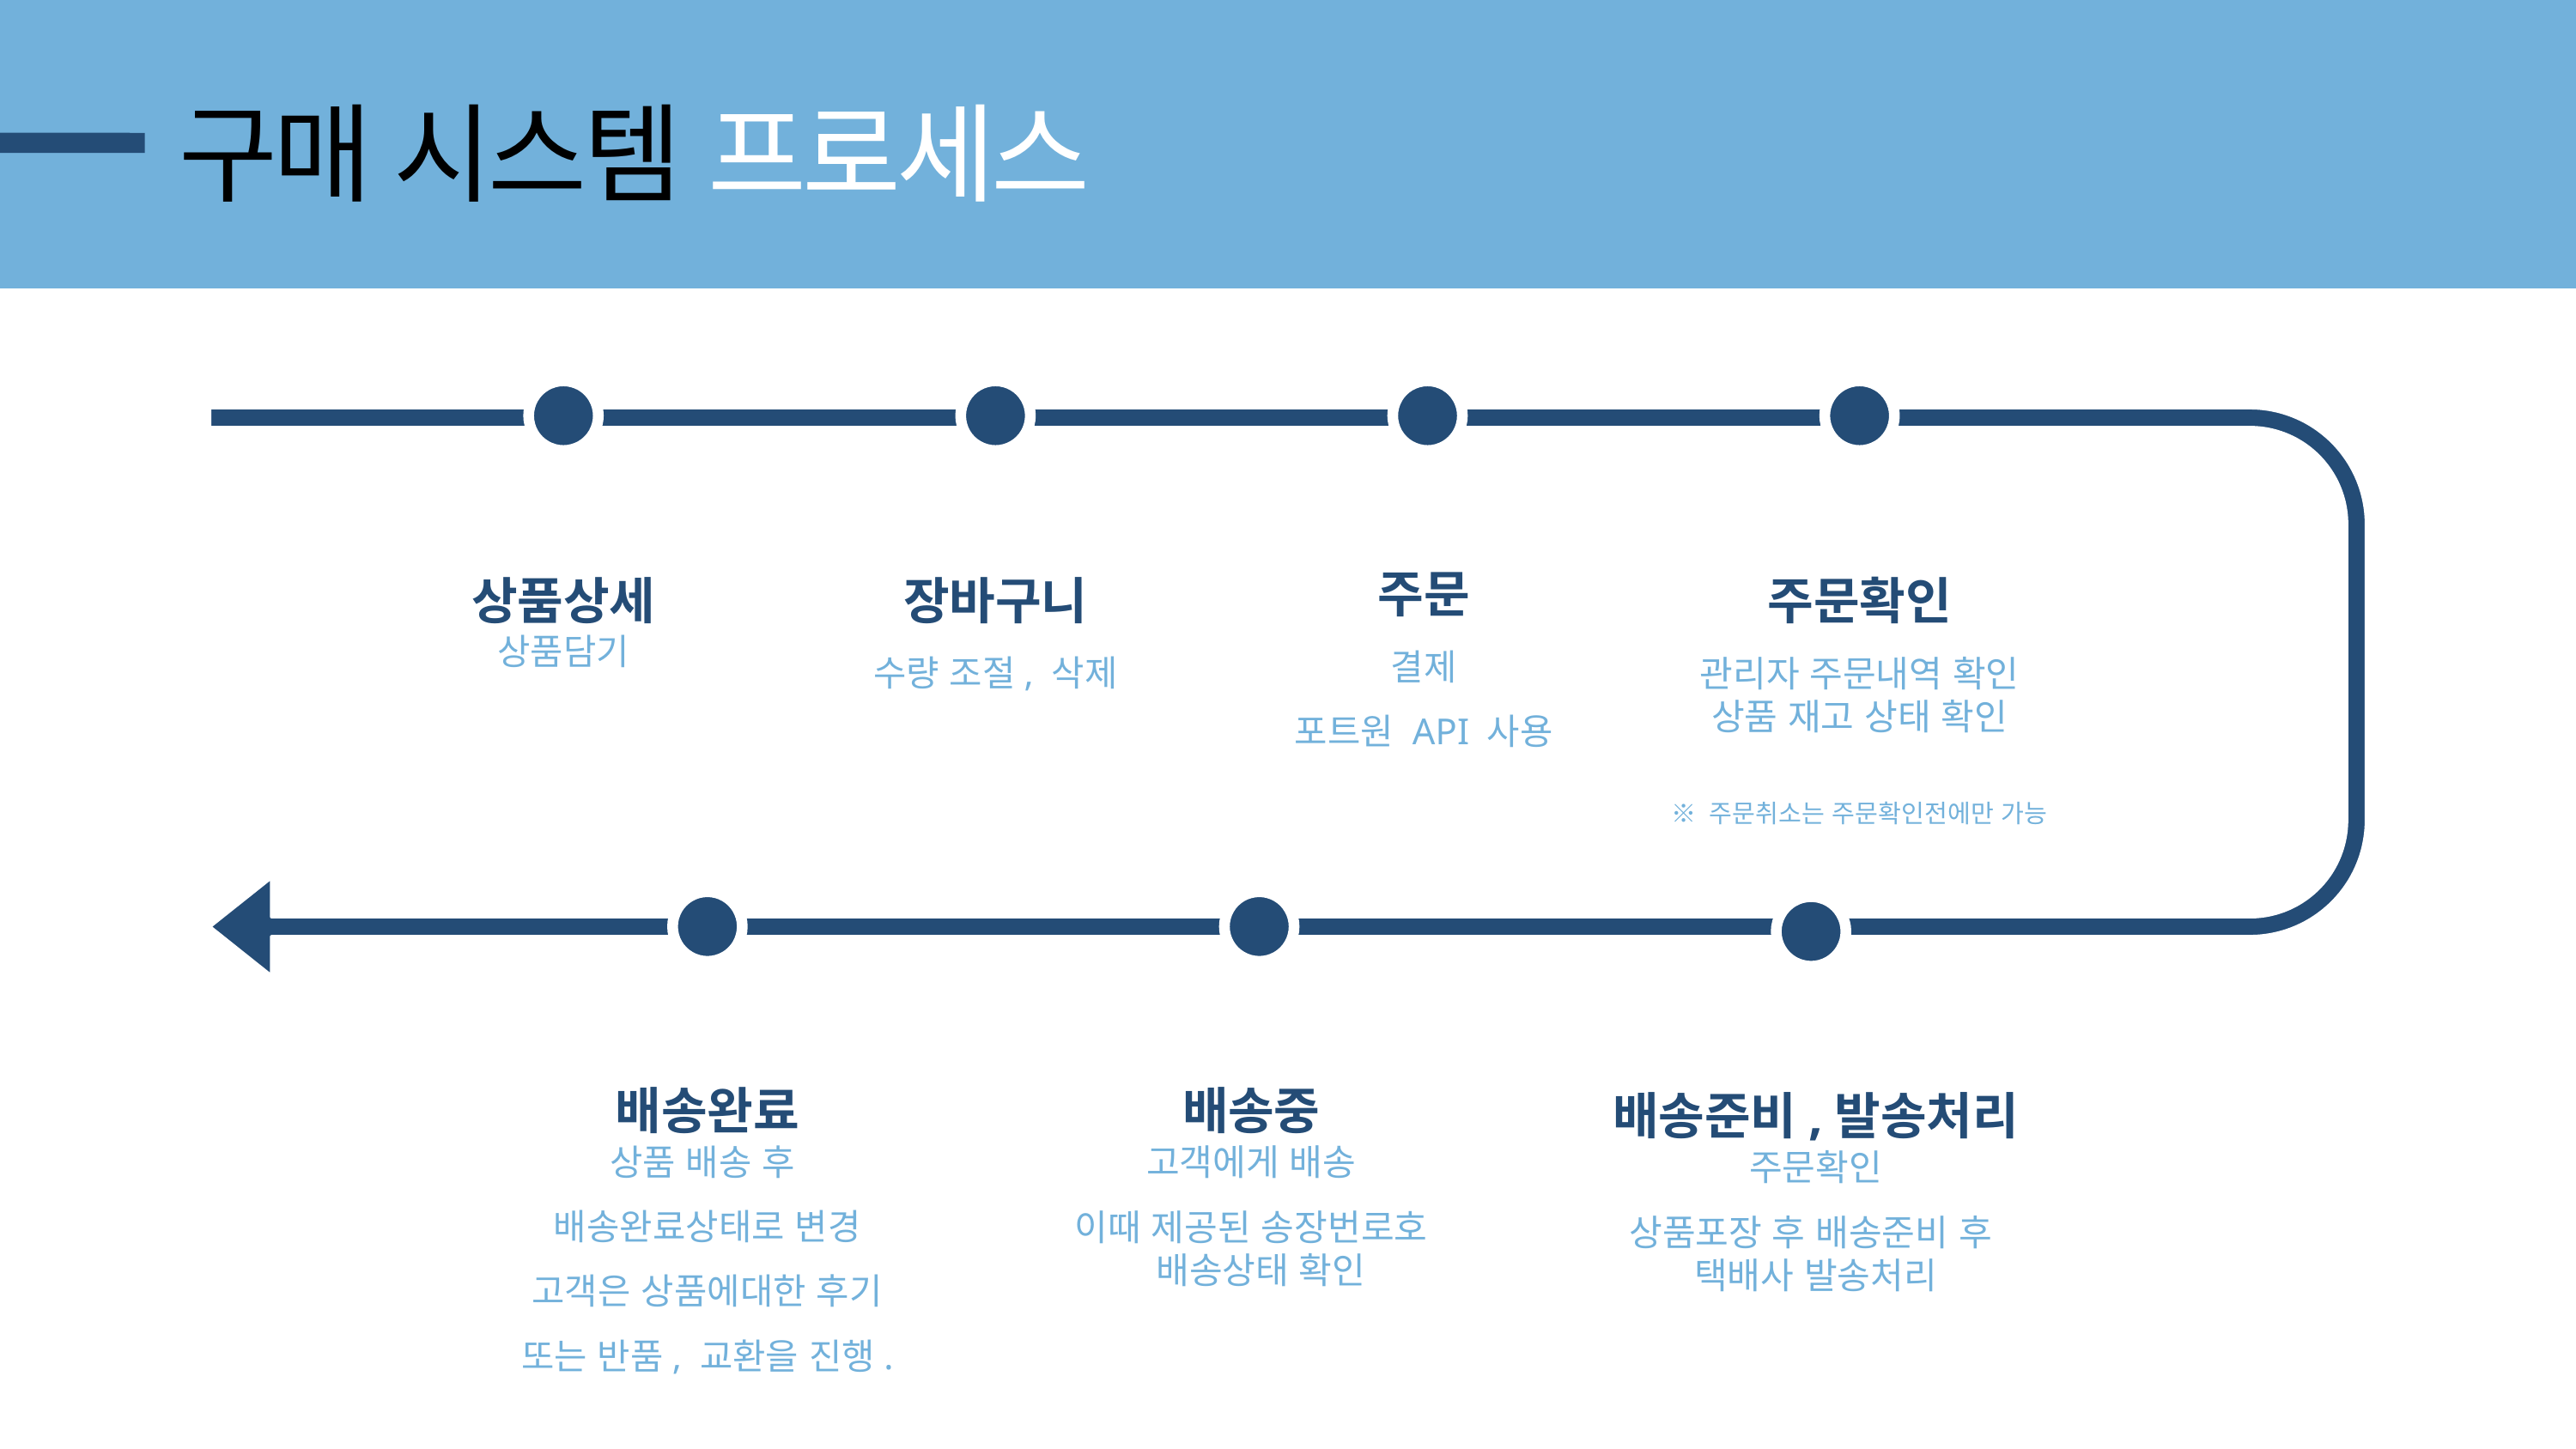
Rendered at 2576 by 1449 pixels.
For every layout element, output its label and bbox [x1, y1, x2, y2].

text_box [0, 0, 2576, 288]
text_box [1127, 405, 1287, 430]
text_box [1061, 891, 1442, 1301]
text_box [207, 876, 515, 979]
text_box [1291, 380, 1556, 753]
text_box [1446, 914, 1603, 939]
text_box [519, 891, 895, 1379]
text_box [1607, 896, 2024, 1307]
text_box [899, 914, 1057, 939]
text_box [673, 405, 865, 430]
text_box [1560, 405, 1646, 430]
text_box [1650, 380, 2069, 962]
text_box [2074, 405, 2369, 939]
text_box [457, 380, 670, 681]
text_box [869, 380, 1121, 694]
text_box [207, 405, 453, 430]
